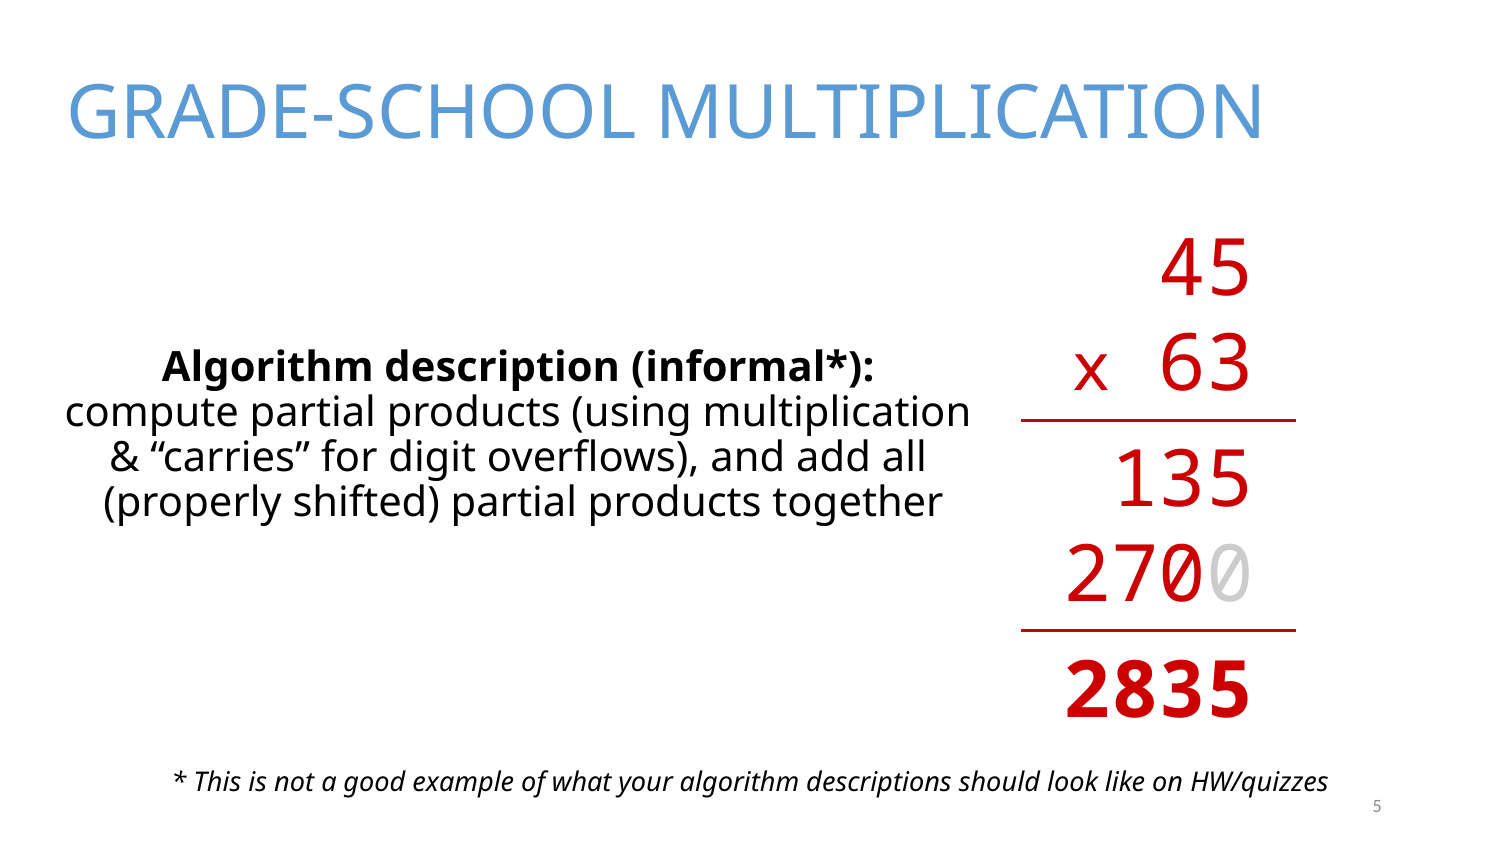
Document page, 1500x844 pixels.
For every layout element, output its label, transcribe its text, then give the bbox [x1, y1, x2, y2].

text_box * This is not a good example of what your algorithm descriptions should look like on HW/quizzes [130, 744, 1370, 841]
text_box 45 x 63 135 2700 2835 [1020, 631, 1296, 744]
slide_number 5 [1370, 782, 1397, 827]
subtitle Algorithm description (informal*): compute partial products (using multiplication & “carries” for digit overflows), and add all (properly shifted) partial products together [26, 330, 1020, 658]
text_box 45 x 63 135 2700 2835 [1020, 201, 1296, 419]
title GRADE-SCHOOL MULTIPLICATION [51, 60, 1449, 167]
text_box 45 x 63 135 2700 2835 [1020, 421, 1296, 629]
